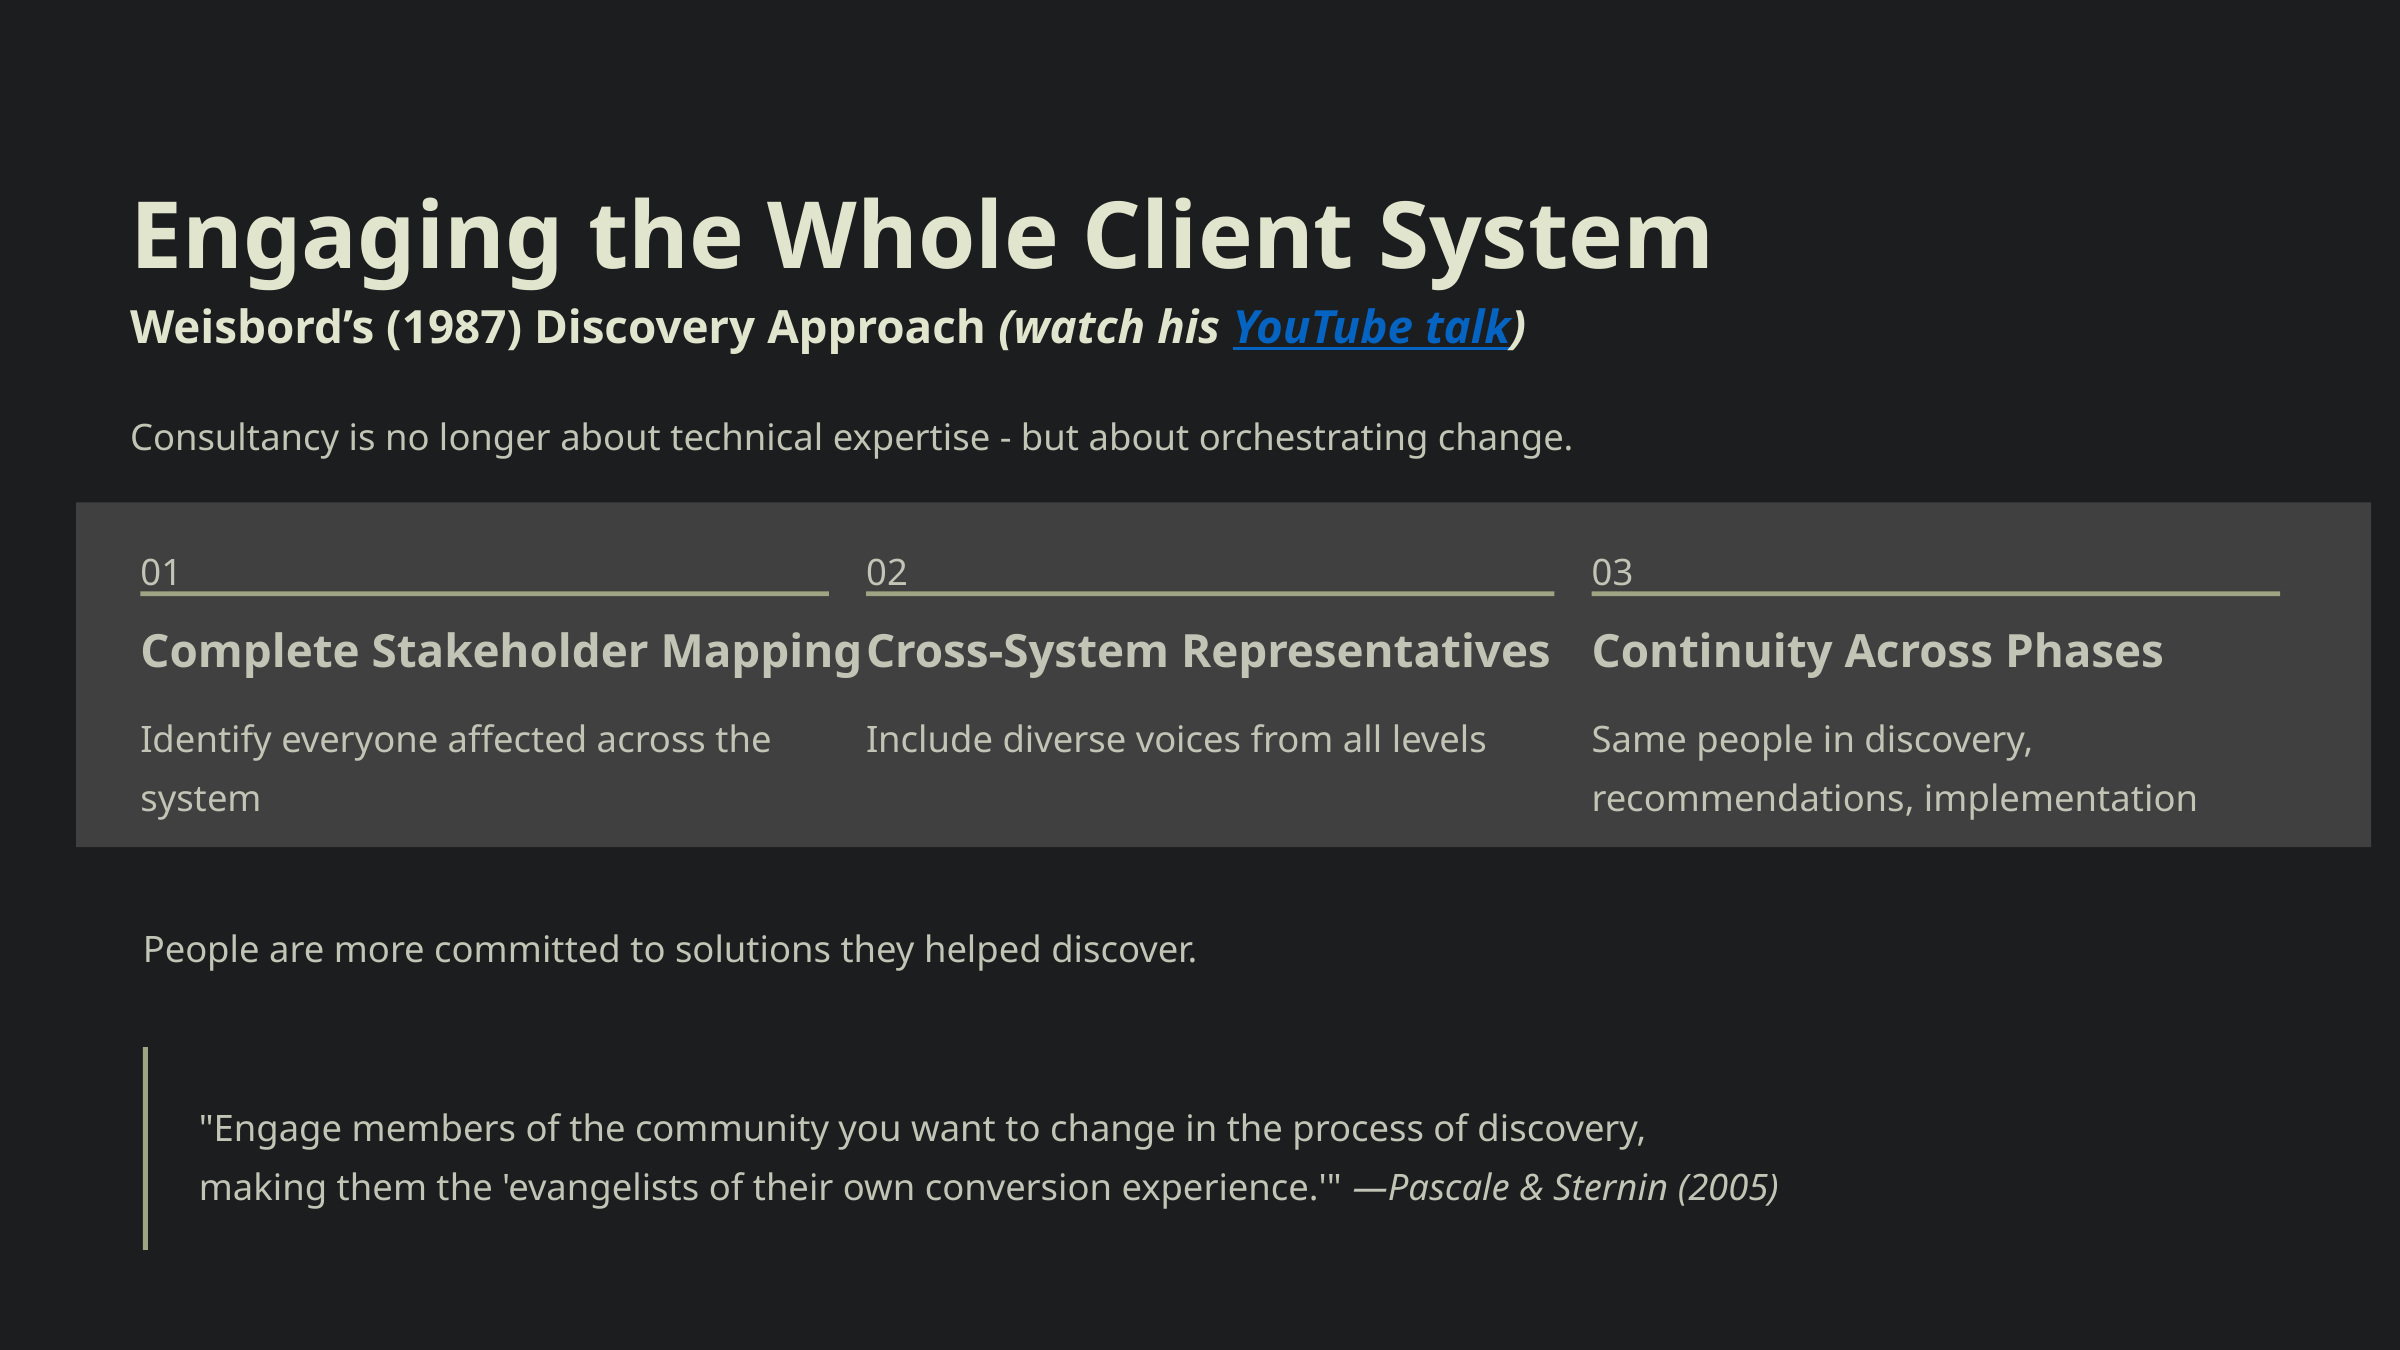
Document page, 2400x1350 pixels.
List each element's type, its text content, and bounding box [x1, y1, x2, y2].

text_box 01 [140, 532, 178, 580]
text_box [1591, 591, 2281, 597]
text_box Identify everyone affected across the system [140, 700, 829, 820]
text_box [866, 591, 1555, 597]
text_box Continuity Across Phases [1591, 619, 2127, 678]
text_box Cross-System Representatives [866, 619, 1520, 678]
text_box People are more committed to solutions they helped discover. [142, 909, 2283, 970]
text_box Engaging the Whole Client System [130, 171, 1589, 288]
text_box [142, 1047, 148, 1250]
text_box 02 [866, 532, 904, 580]
text_box Consultancy is no longer about technical expertise - but about orchestrating change. [130, 398, 2270, 459]
text_box 03 [1591, 532, 1629, 580]
text_box [75, 501, 2372, 848]
text_box "Engage members of the community you want to change in the process of discovery, making them the 'evangelists of their own conversion experience.'" —Pascale & Sternin (2005) [198, 1088, 2283, 1208]
text_box Same people in discovery, recommendations, implementation [1591, 700, 2281, 820]
text_box Include diverse voices from all levels [866, 700, 1555, 760]
text_box [140, 591, 829, 597]
text_box Weisbord’s (1987) Discovery Approach (watch his YouTube talk) [130, 302, 1323, 361]
text_box Complete Stakeholder Mapping [140, 619, 816, 678]
